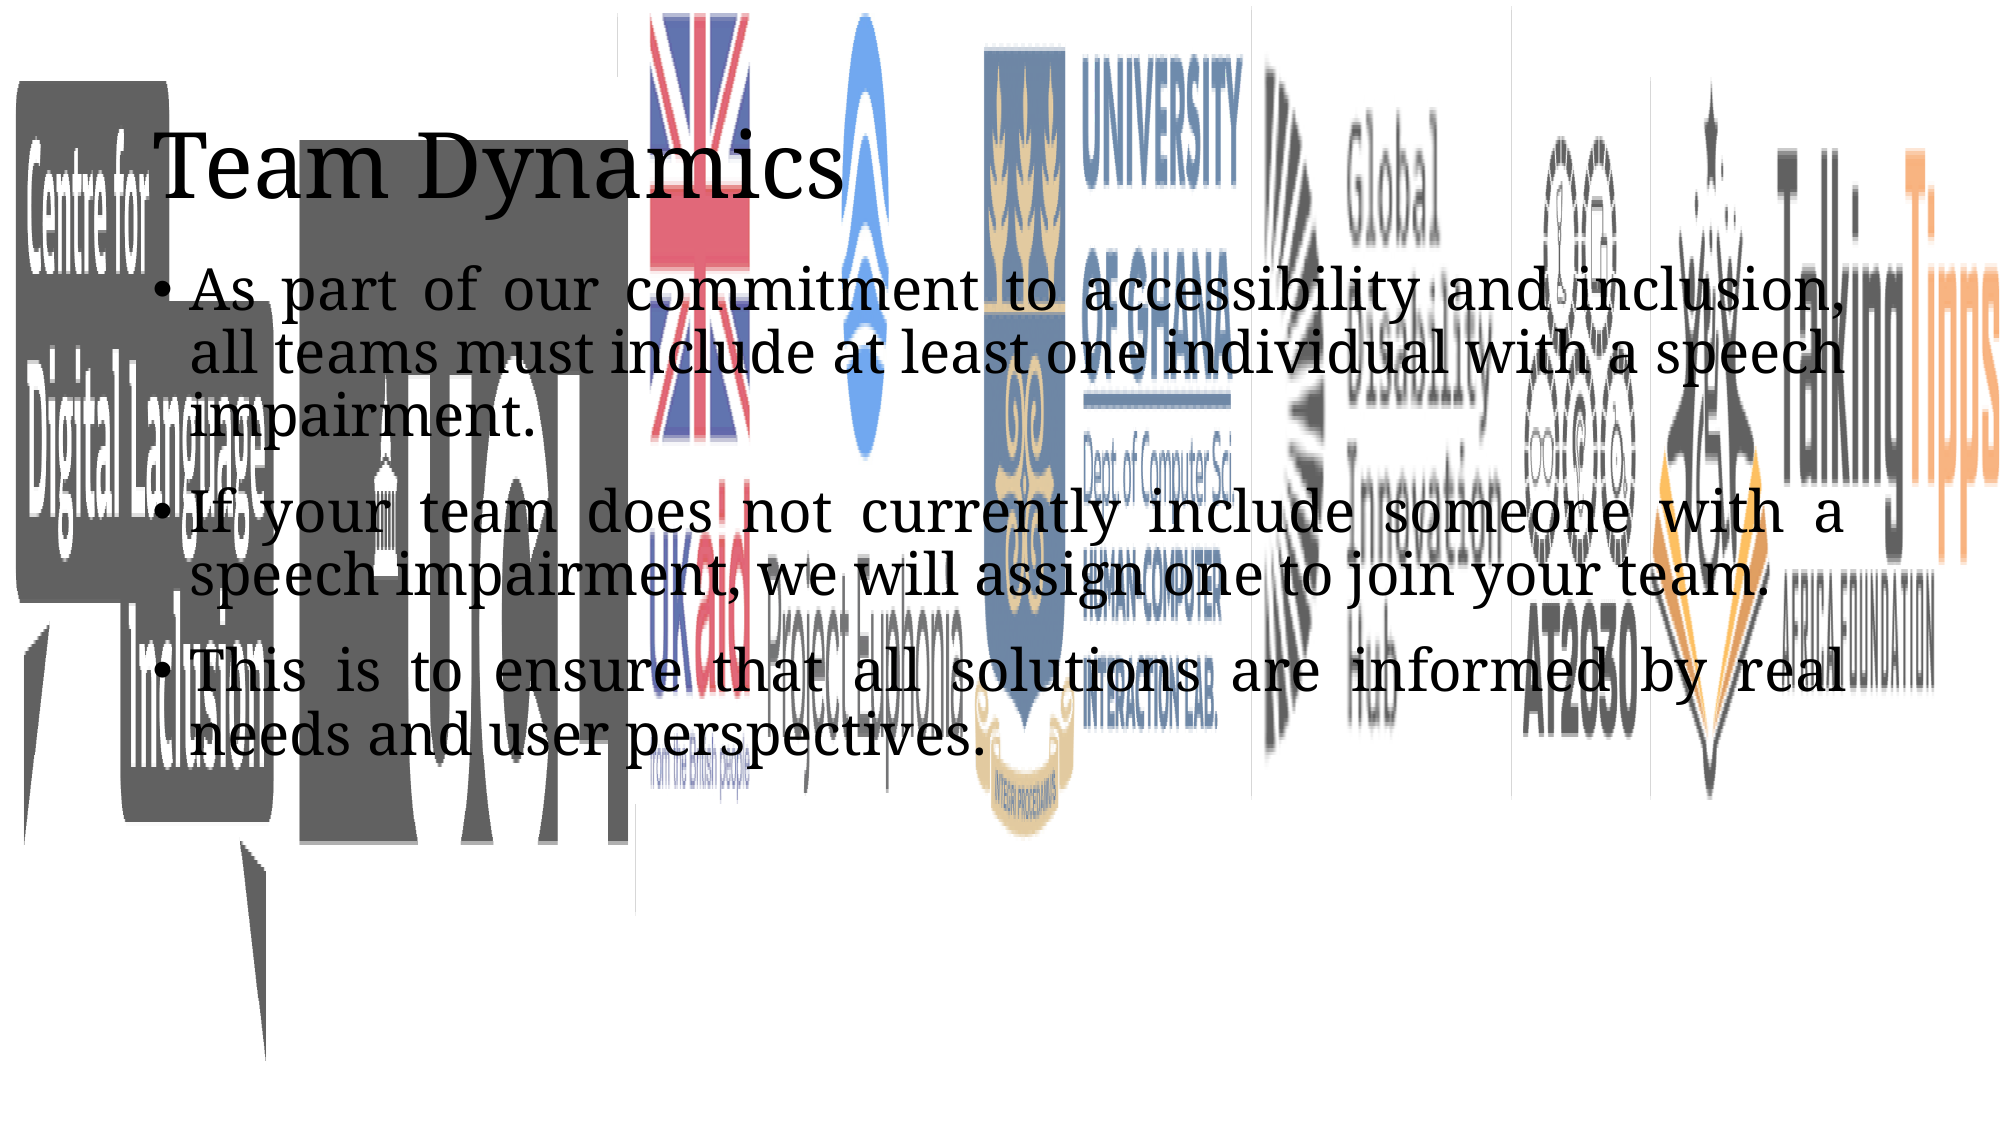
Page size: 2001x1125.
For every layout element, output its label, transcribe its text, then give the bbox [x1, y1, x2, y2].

title Team Dynamics [137, 59, 1863, 252]
list As part of our commitment to accessibility and inclusion, all teams must include at least one individual with a speech impairment. If your team does not currently include someone with a speech impairment, we will assign one to join your team. This is to ensure that all solutions are informed by real needs and user perspectives. [137, 252, 1863, 942]
